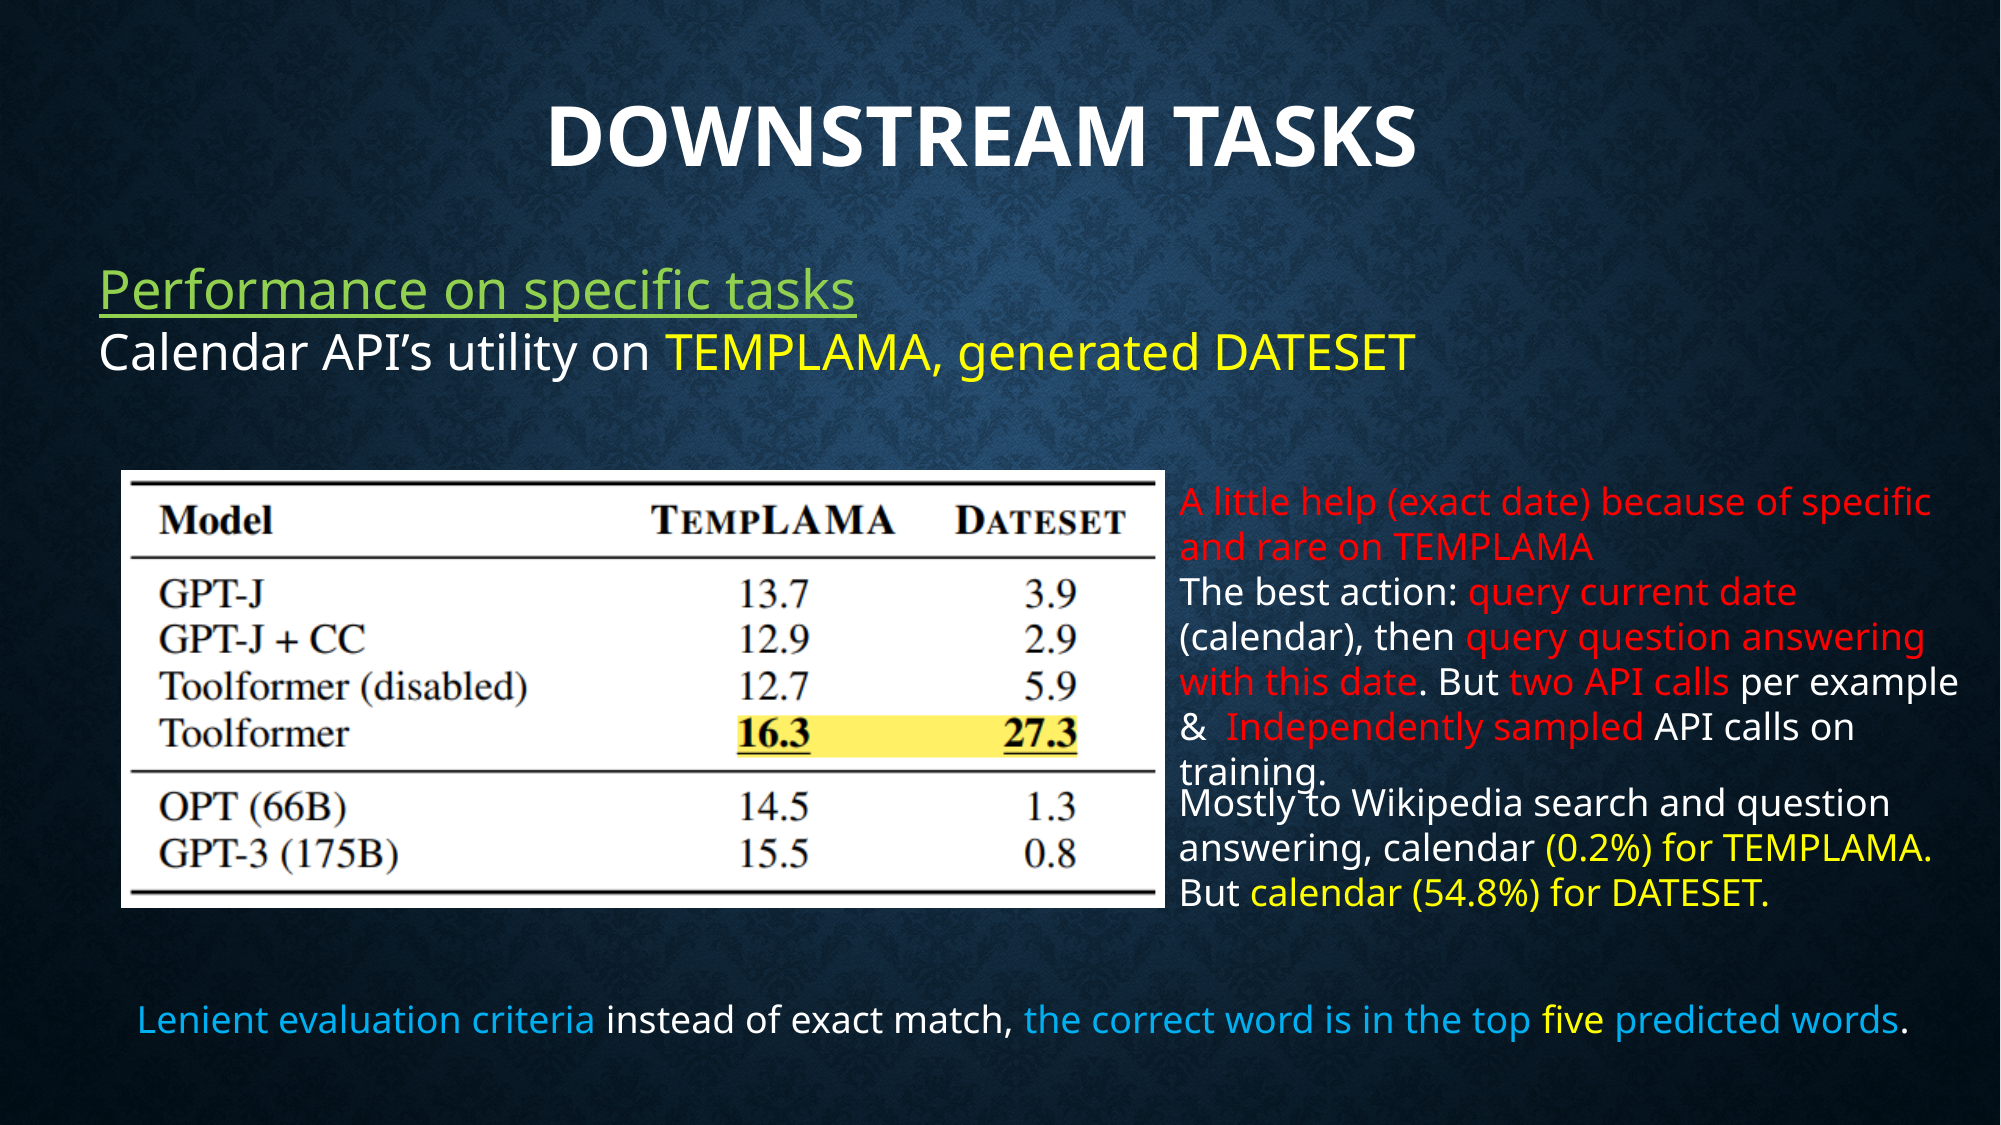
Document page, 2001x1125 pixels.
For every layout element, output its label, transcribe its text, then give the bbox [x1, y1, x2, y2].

text_box Downstream Tasks [143, 30, 1842, 247]
text_box Lenient evaluation criteria instead of exact match, the correct word is in the top five predicted words. [121, 988, 2000, 1049]
text_box A little help (exact date) because of specific and rare on TEMPLAMA The best action: query current date (calendar), then query question answering with this date. But two API calls per example & Independently sampled API calls on training. [1165, 470, 2000, 801]
picture [121, 469, 1165, 909]
text_box Mostly to Wikipedia search and question answering, calendar (0.2%) for TEMPLAMA. But calendar (54.8%) for DATESET. [1164, 801, 1971, 922]
text_box Performance on specific tasks Calendar API’s utility on TEMPLAMA, generated DATESET [83, 247, 1900, 388]
